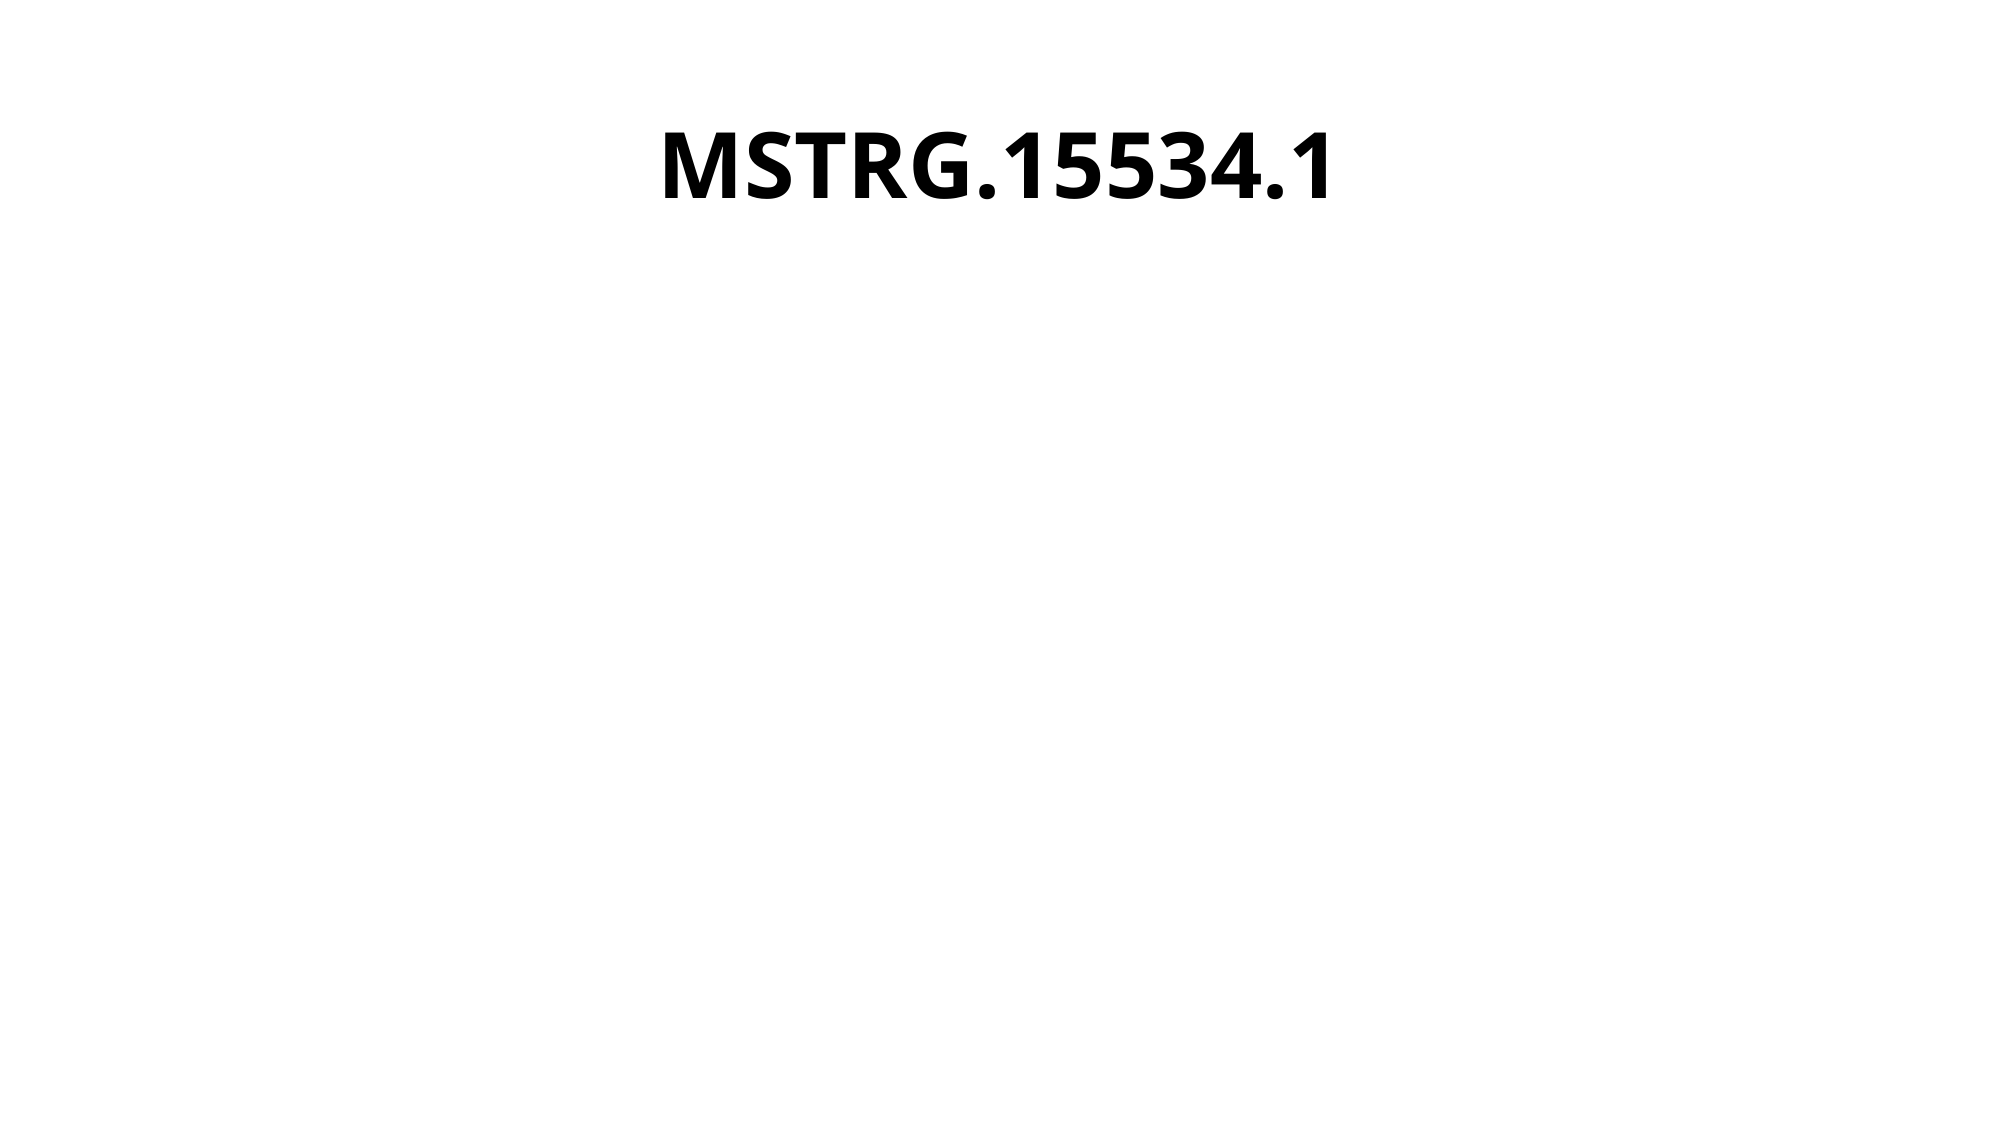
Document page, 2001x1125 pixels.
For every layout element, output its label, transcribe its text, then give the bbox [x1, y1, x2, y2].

title MSTRG.15534.1 [137, 59, 1863, 278]
